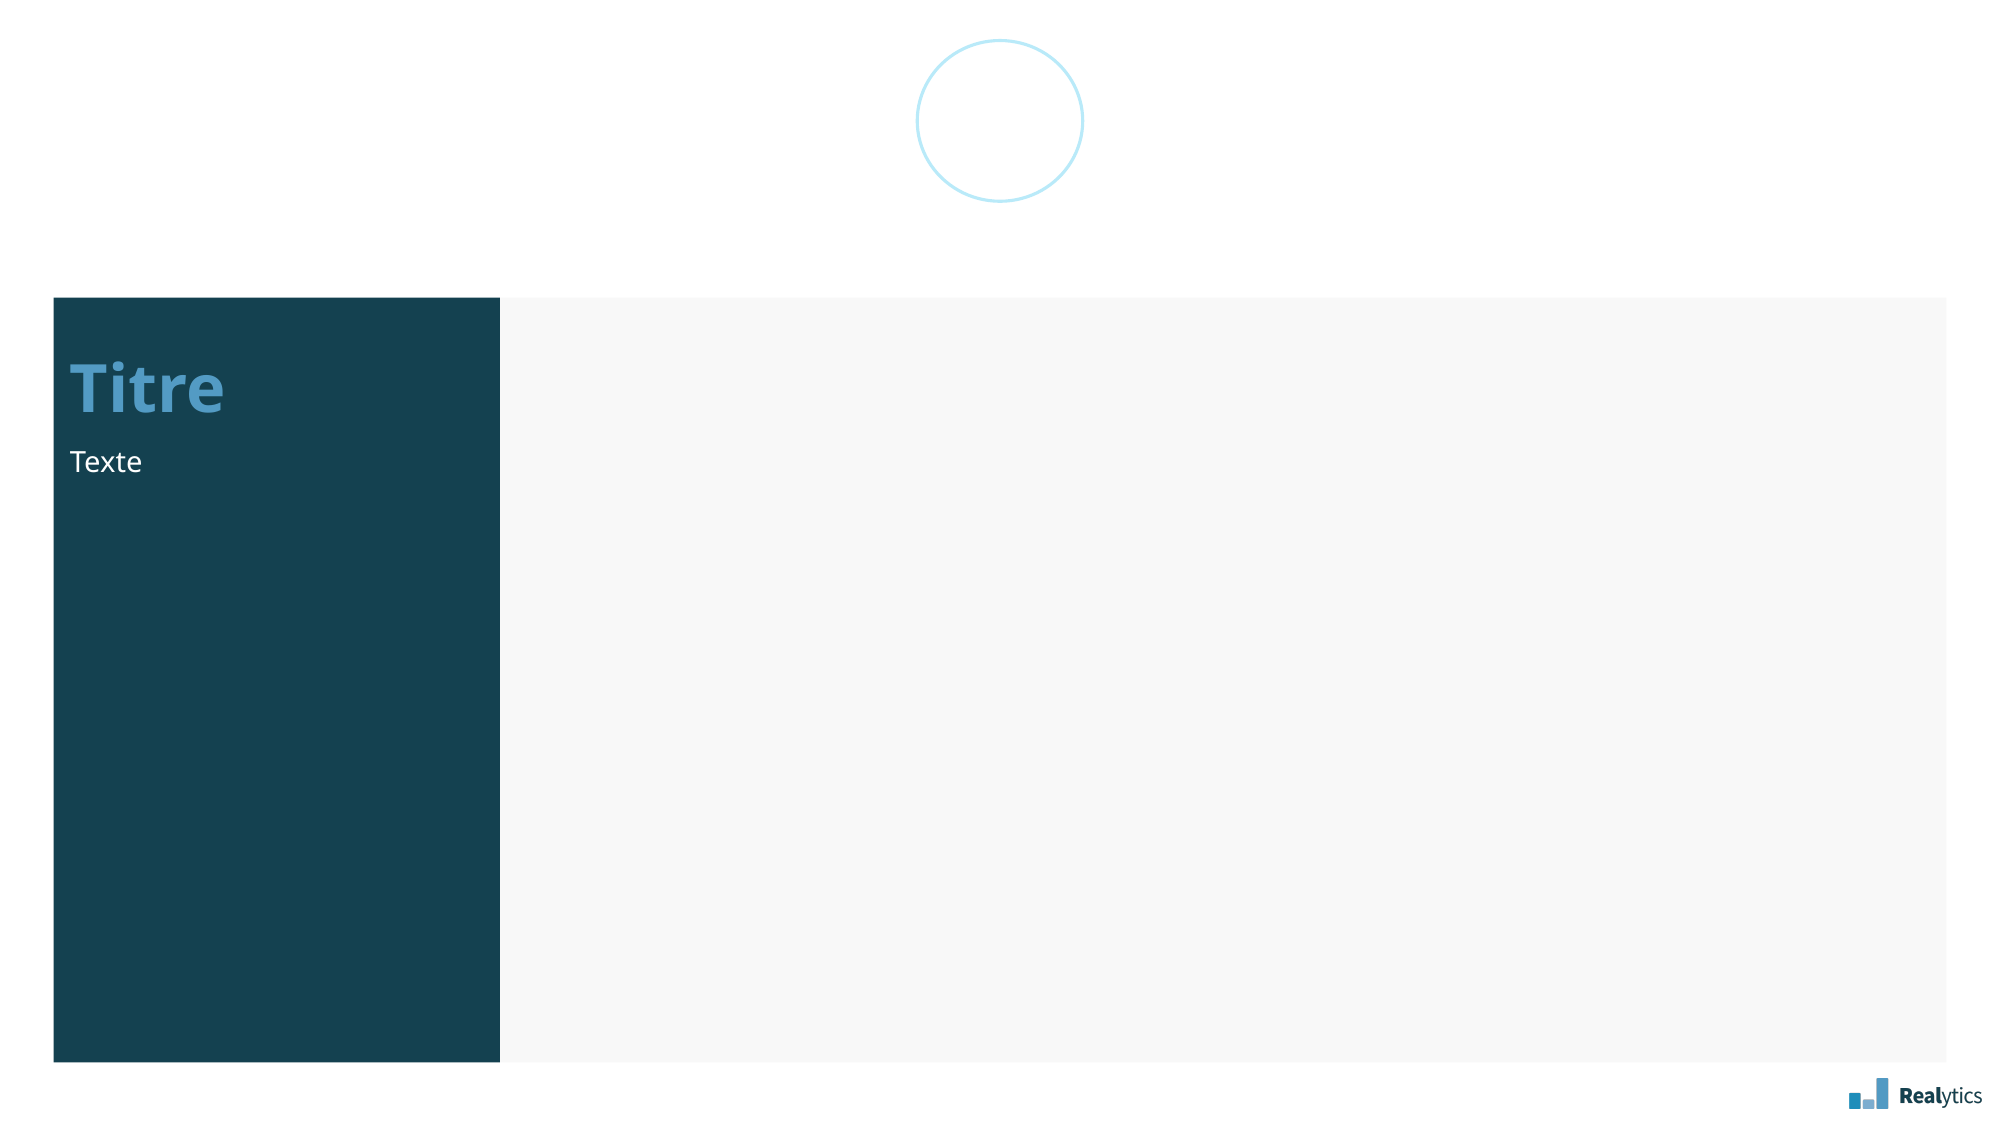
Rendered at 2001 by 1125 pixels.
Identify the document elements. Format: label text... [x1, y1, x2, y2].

text_box Titre Texte [55, 298, 499, 486]
picture [1849, 1078, 1982, 1109]
